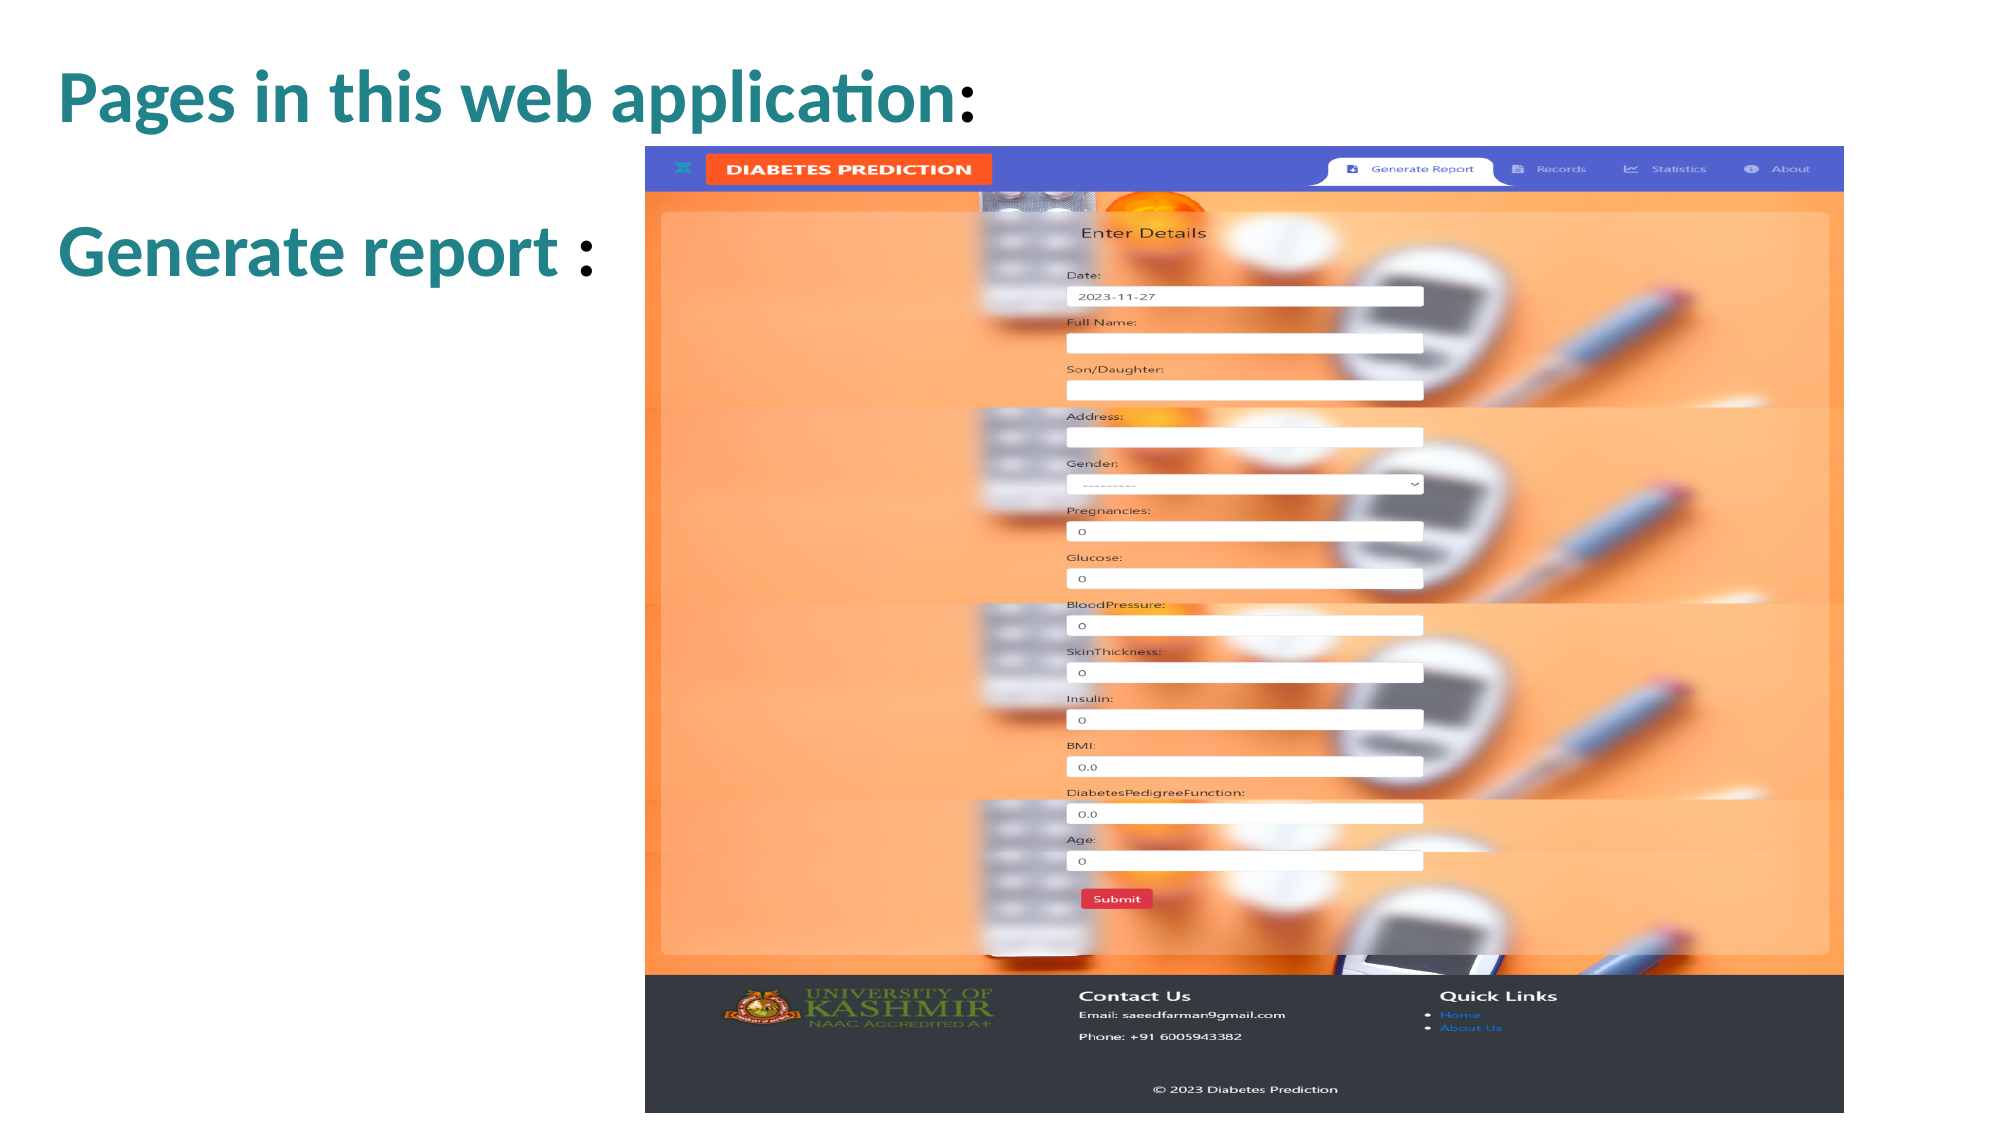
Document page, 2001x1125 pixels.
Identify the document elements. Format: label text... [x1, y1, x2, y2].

picture [644, 146, 1844, 1113]
text_box Generate report : [43, 193, 644, 299]
text_box Pages in this web application: [43, 40, 1538, 146]
